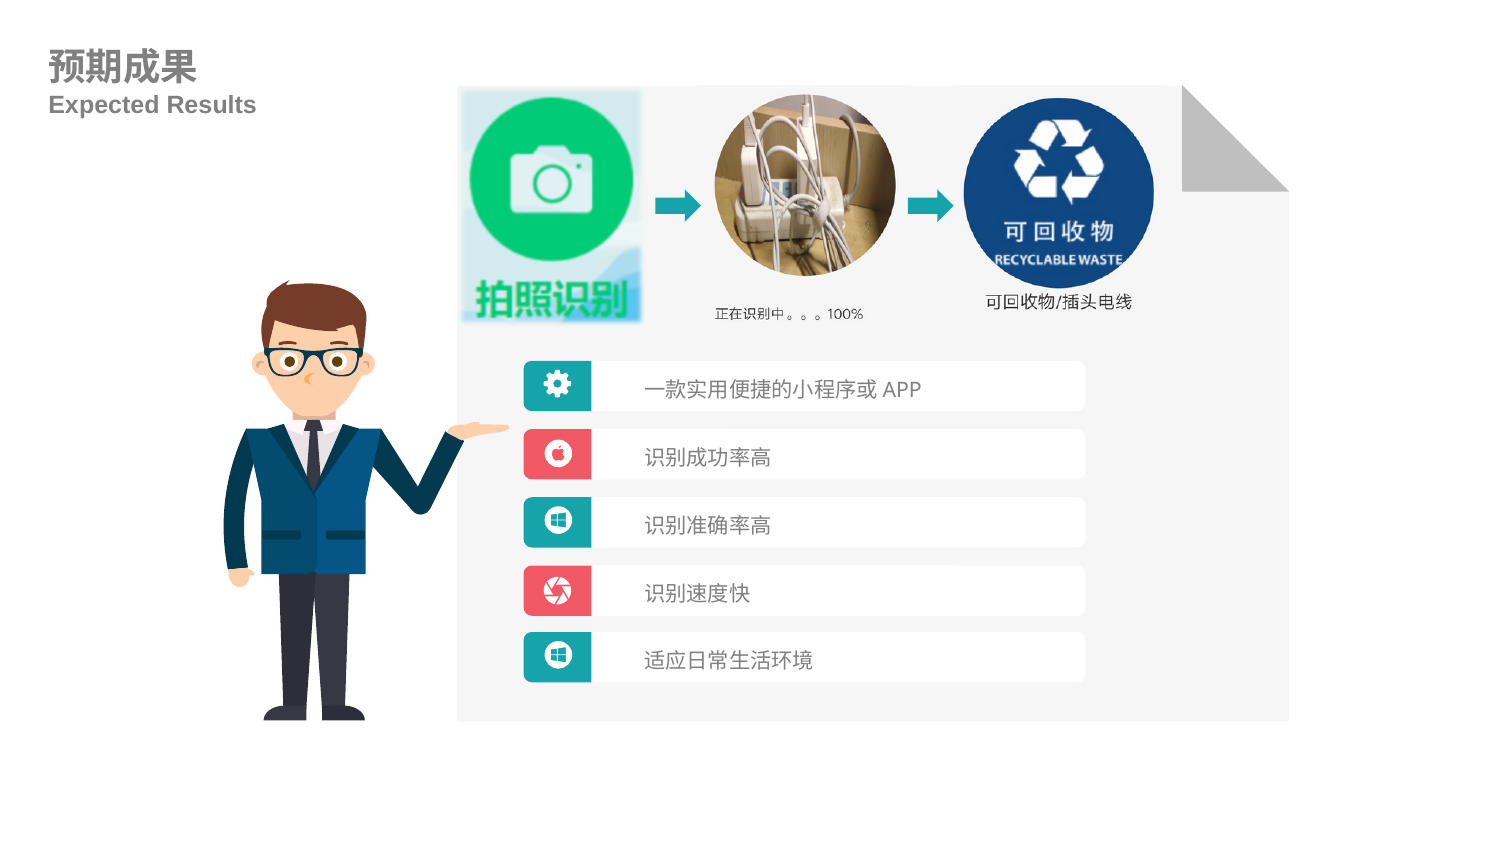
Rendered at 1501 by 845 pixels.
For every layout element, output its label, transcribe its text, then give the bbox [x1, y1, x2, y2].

picture [456, 85, 646, 327]
picture [701, 85, 908, 327]
text_box [1181, 82, 1292, 193]
text_box [654, 187, 701, 225]
text_box [455, 84, 1291, 723]
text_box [218, 279, 517, 721]
picture [953, 85, 1167, 347]
text_box [908, 187, 953, 225]
text_box 预期成果 Expected Results [33, 35, 294, 126]
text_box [523, 360, 1086, 683]
